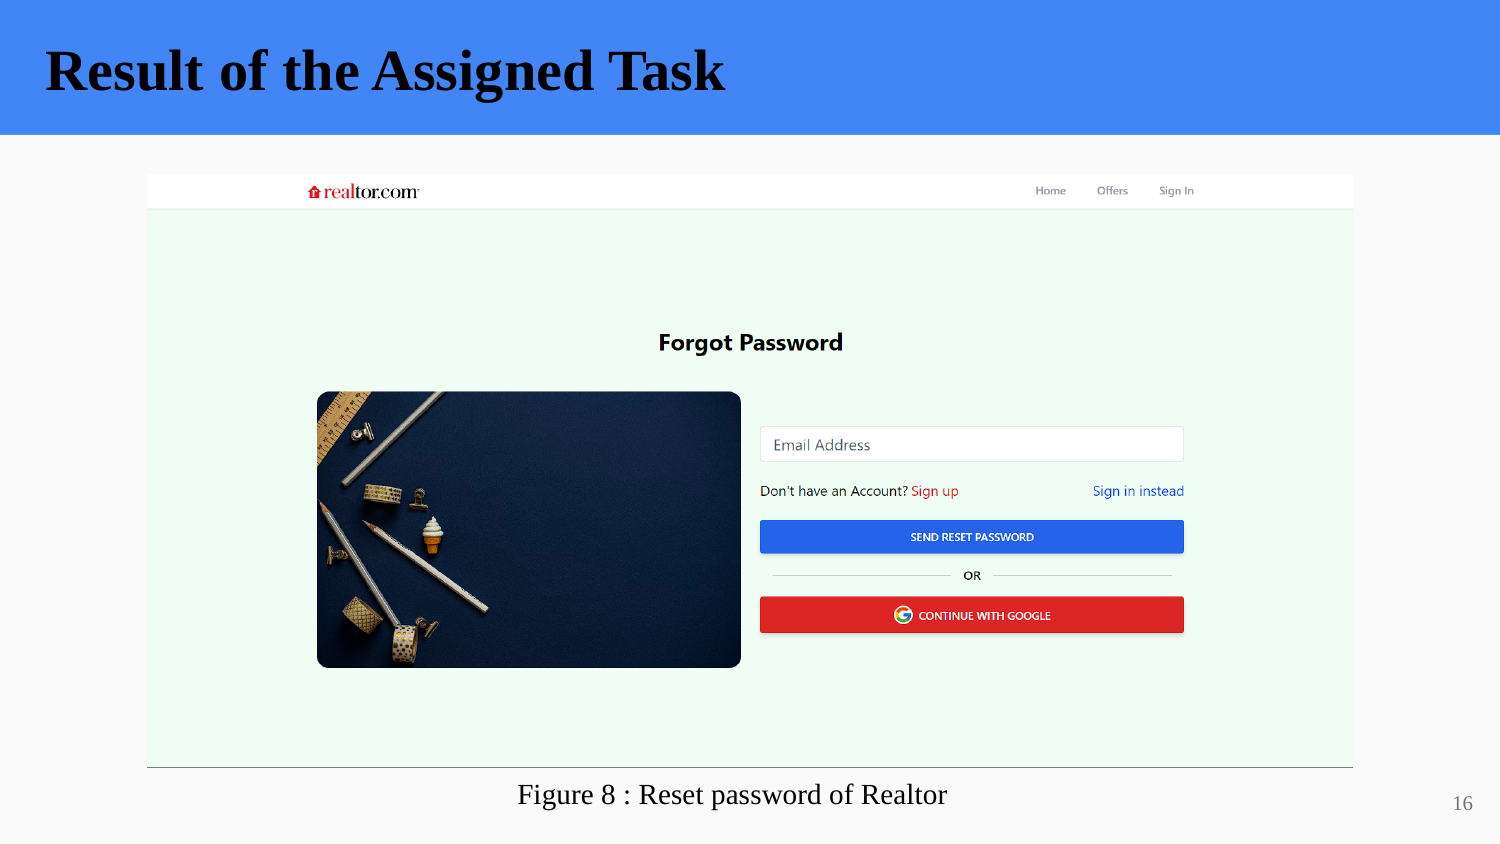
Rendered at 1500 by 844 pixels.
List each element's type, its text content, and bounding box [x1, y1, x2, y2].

text_box Figure 8 : Reset password of Realtor [502, 776, 963, 818]
picture [147, 173, 1353, 768]
slide_number 16 [1398, 770, 1489, 835]
text_box Result of the Assigned Task [30, 24, 1181, 110]
